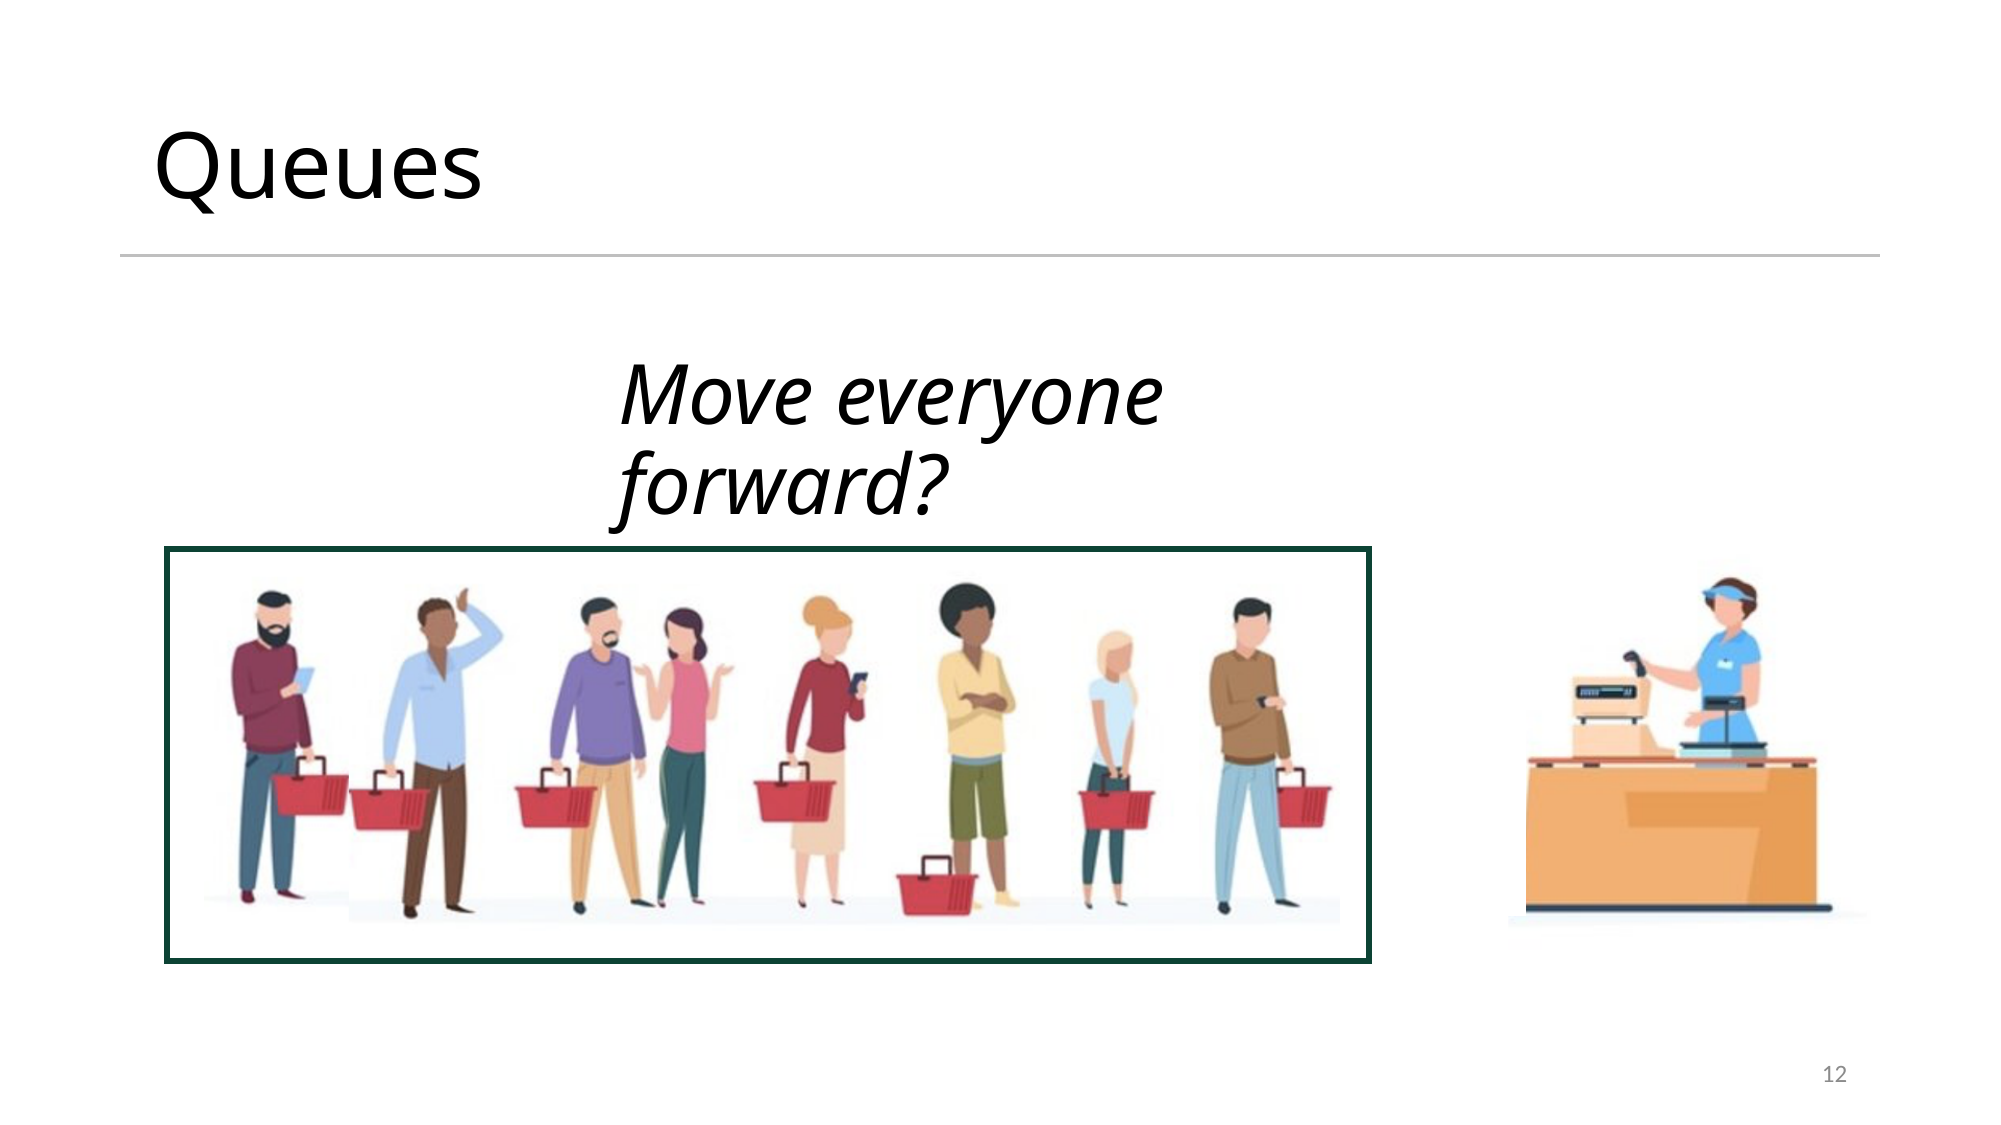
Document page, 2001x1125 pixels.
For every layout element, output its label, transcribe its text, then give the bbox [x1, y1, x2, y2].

title Queues [137, 59, 1863, 278]
slide_number 12 [1412, 1042, 1863, 1103]
picture [1369, 430, 1932, 1016]
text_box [166, 548, 1369, 962]
text_box Move everyone forward? [603, 333, 1187, 548]
